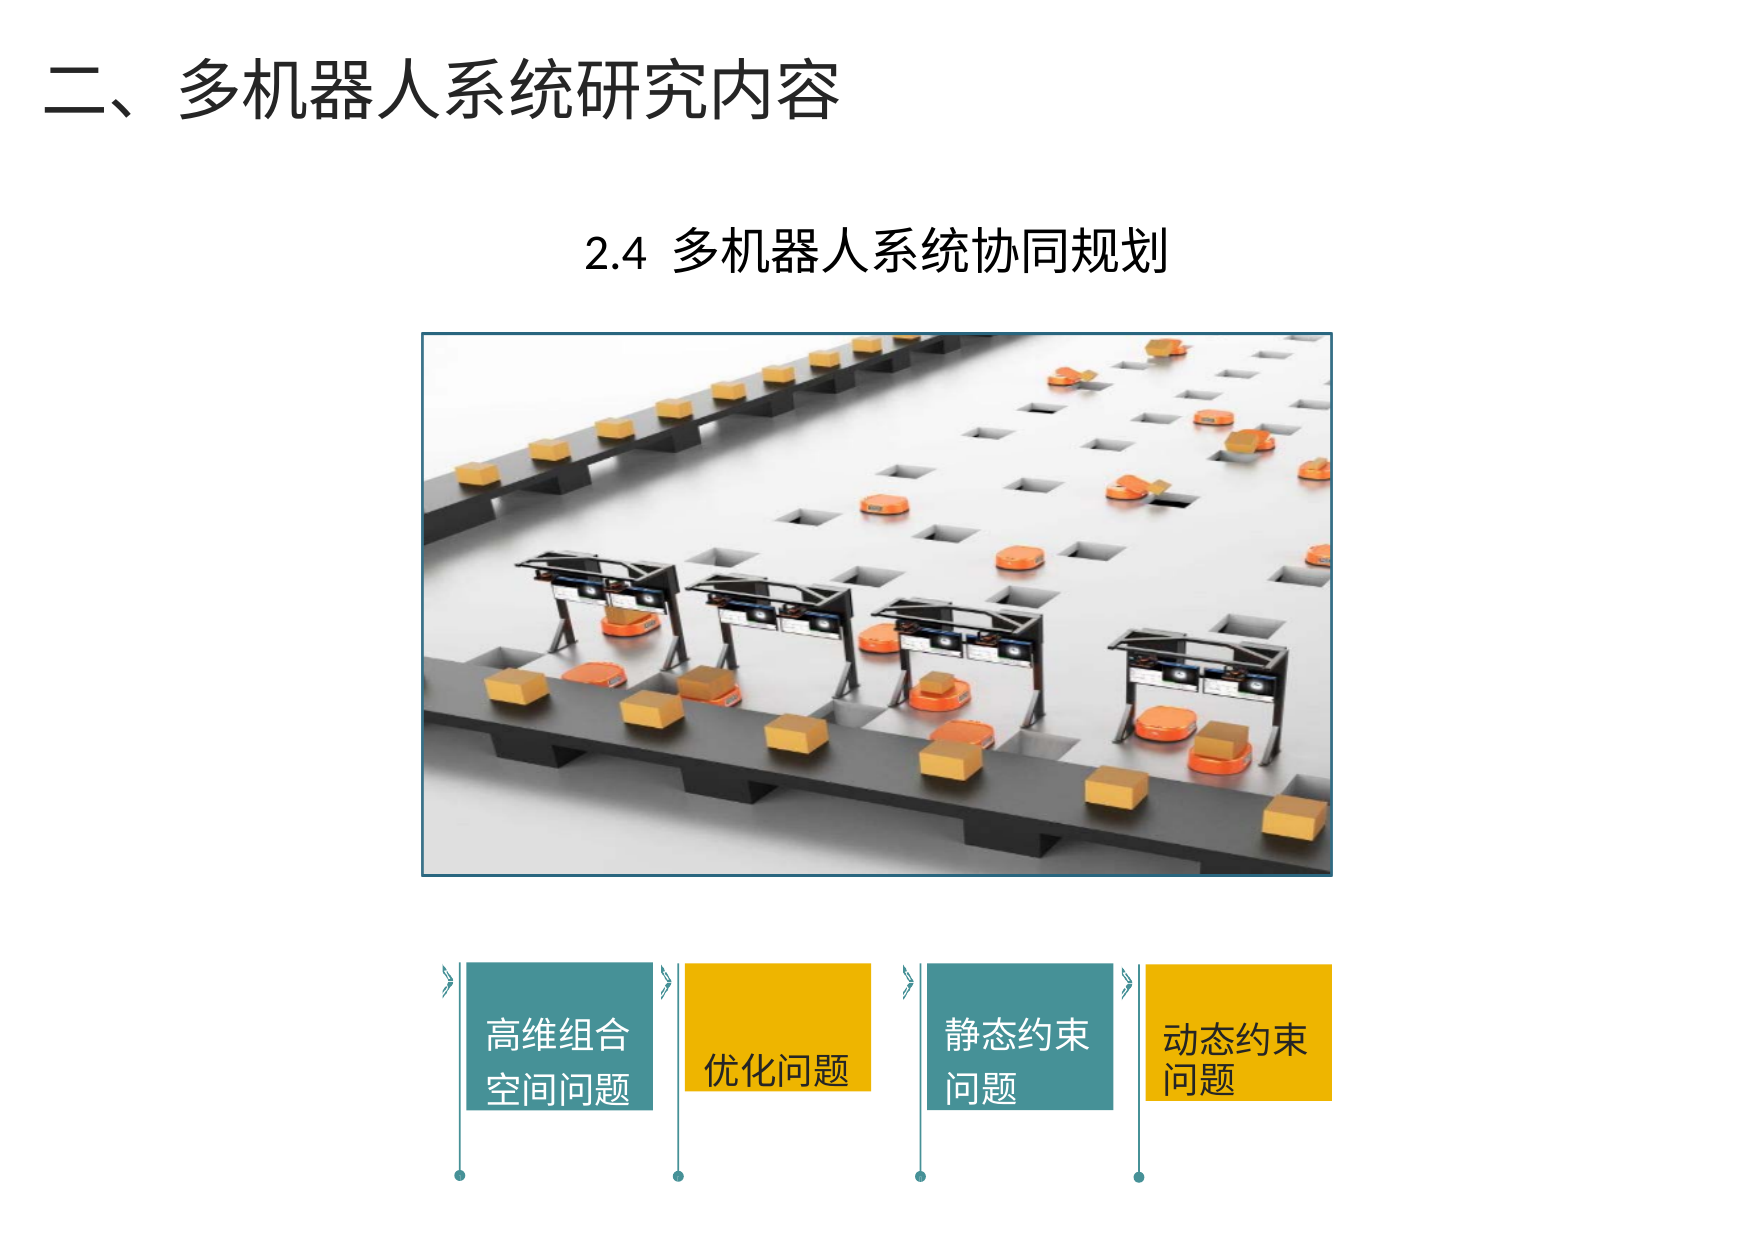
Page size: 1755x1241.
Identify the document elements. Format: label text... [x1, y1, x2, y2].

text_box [421, 332, 1333, 877]
text_box 二、多机器人系统研究内容 [39, 45, 940, 128]
text_box 2.4 多机器人系统协同规划 [569, 211, 1185, 287]
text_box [442, 962, 1333, 1184]
